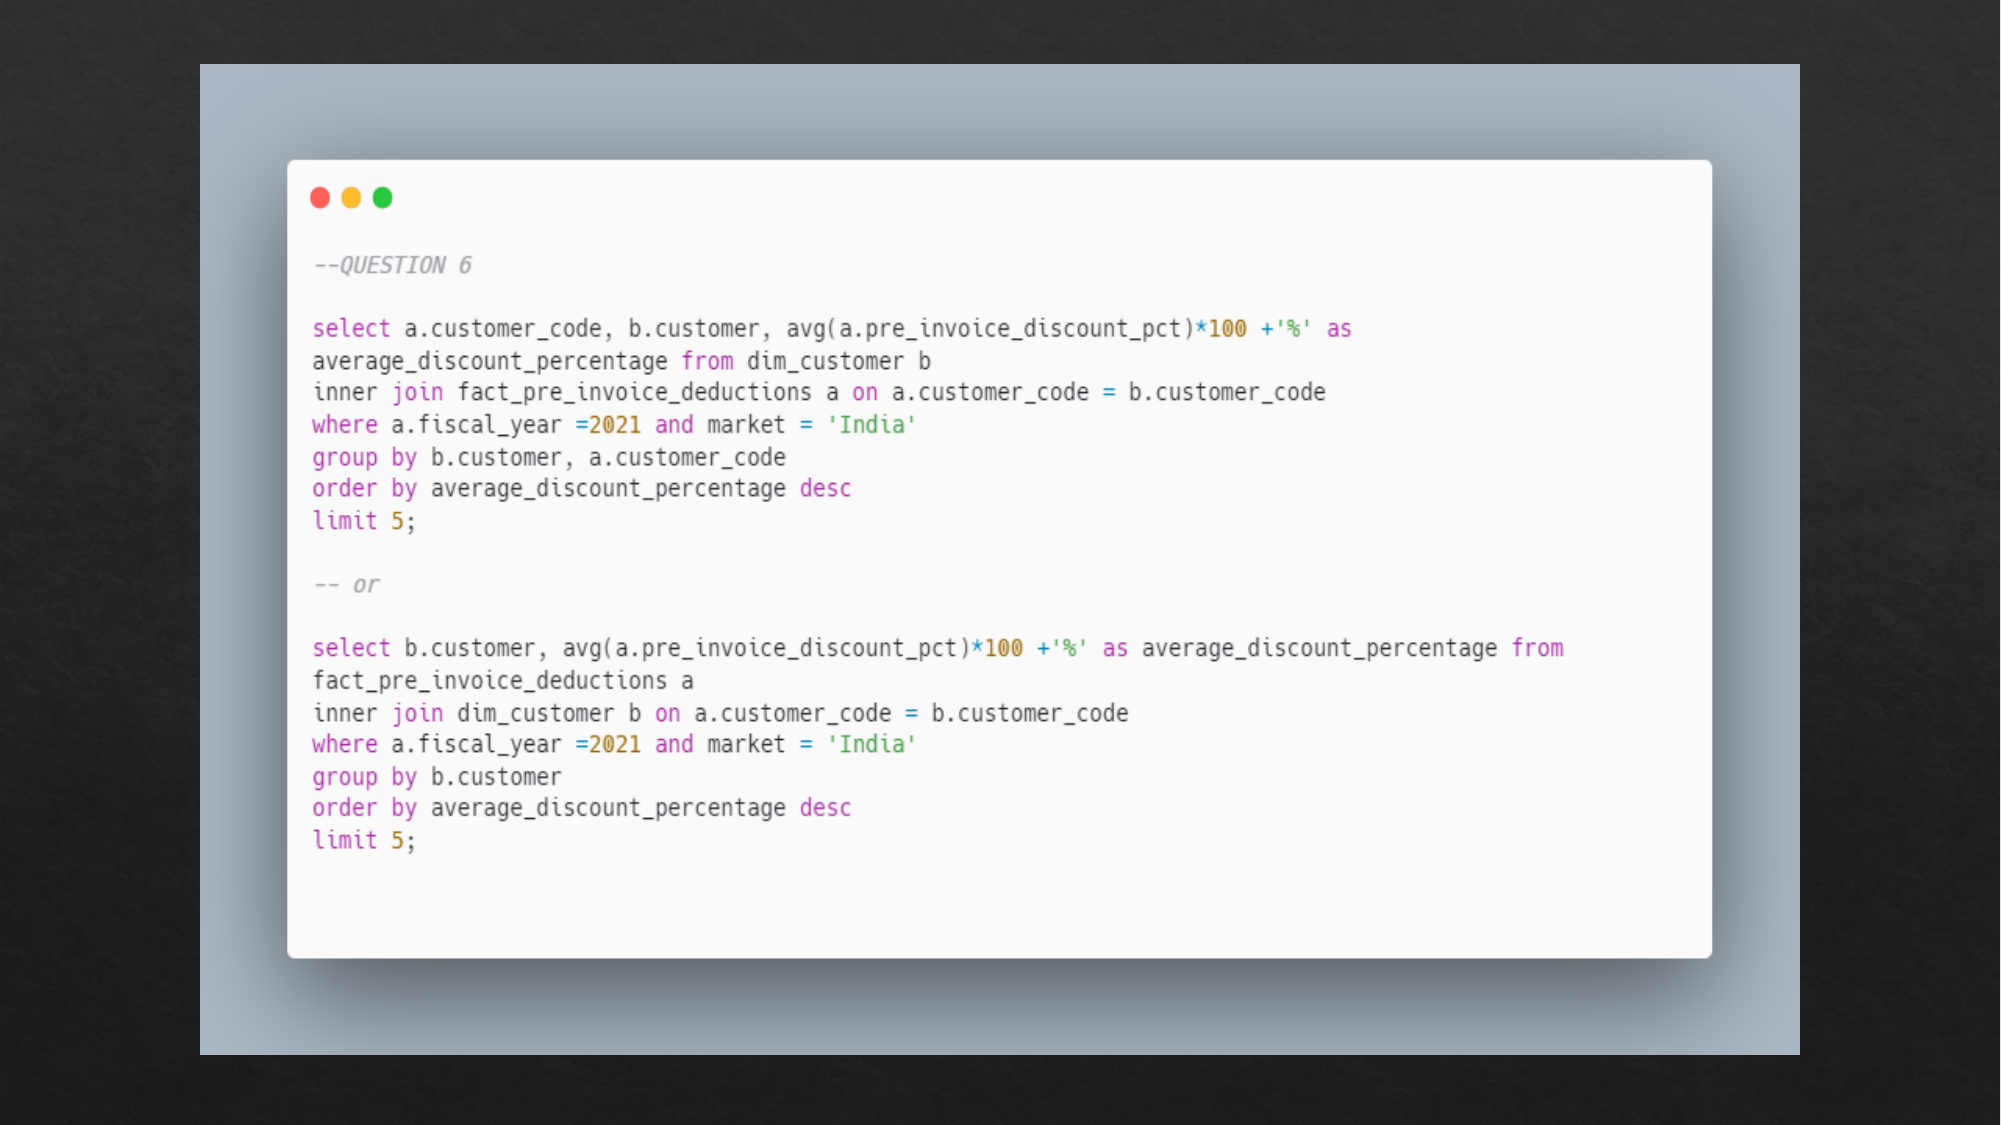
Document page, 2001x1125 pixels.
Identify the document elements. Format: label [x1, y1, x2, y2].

picture [199, 64, 1801, 1055]
